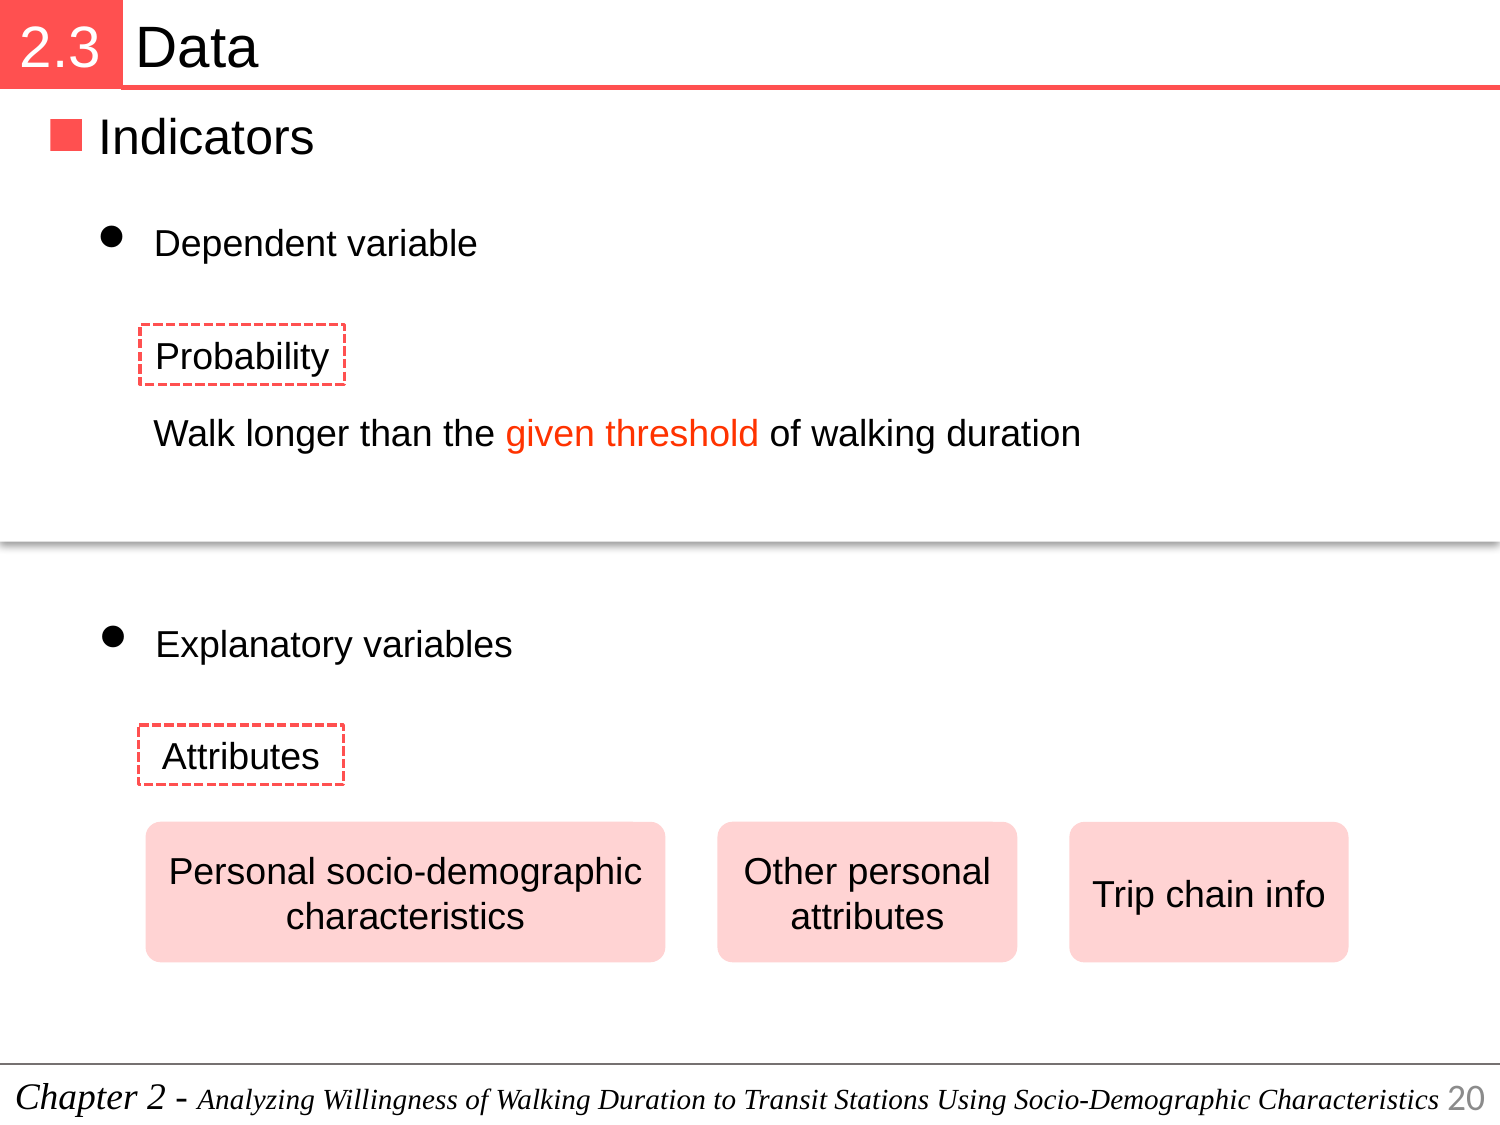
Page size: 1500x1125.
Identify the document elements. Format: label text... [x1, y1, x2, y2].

slide_number 20 [1162, 1065, 1500, 1125]
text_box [50, 96, 332, 173]
text_box Chapter 2 - Analyzing Willingness of Walking Duration to Transit Stations Using Socio-Demographic Characteristics [0, 1065, 1162, 1125]
text_box Attributes [138, 724, 344, 785]
text_box Explanatory variables [84, 612, 1408, 672]
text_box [145, 821, 1349, 963]
text_box 2.3 [0, 0, 121, 87]
text_box Walk longer than the given threshold of walking duration [138, 401, 1134, 461]
text_box Probability [140, 324, 345, 385]
text_box Data [121, 1, 1500, 85]
text_box [0, 87, 1500, 543]
text_box Dependent variable [82, 212, 493, 272]
